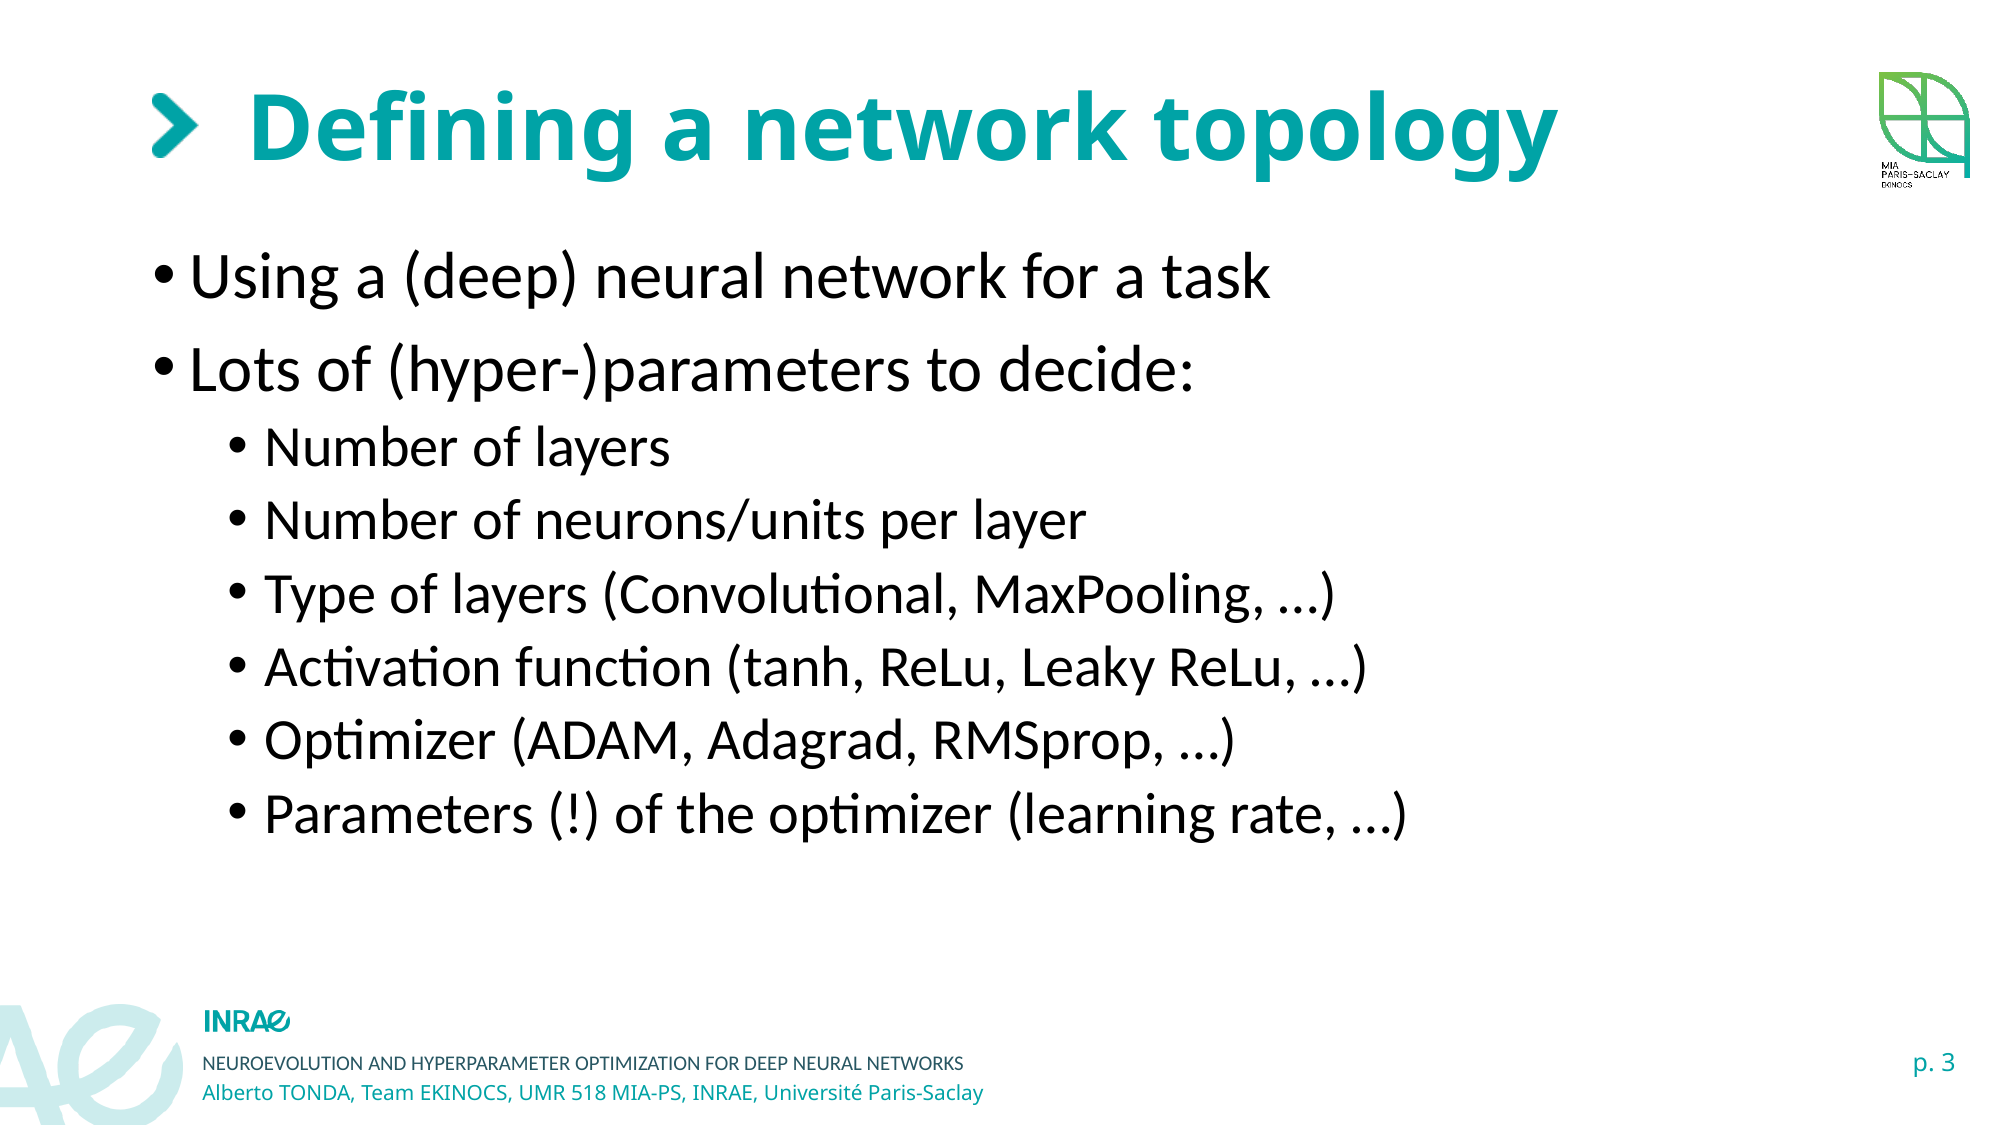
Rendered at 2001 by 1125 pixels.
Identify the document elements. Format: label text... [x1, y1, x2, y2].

picture [0, 996, 329, 1125]
picture [1862, 54, 1986, 205]
picture [152, 93, 200, 158]
list Using a (deep) neural network for a task Lots of (hyper-)parameters to decide: Number of layers Number of neurons/units per layer Type of layers (Convolutional, MaxPooling, …) Activation function (tanh, ReLu, Leaky ReLu, …) Optimizer (ADAM, Adagrad, RMSprop, …) Parameters (!) of the optimizer (learning rate, …) [137, 233, 1863, 1001]
title Defining a network topology [137, 59, 1863, 203]
